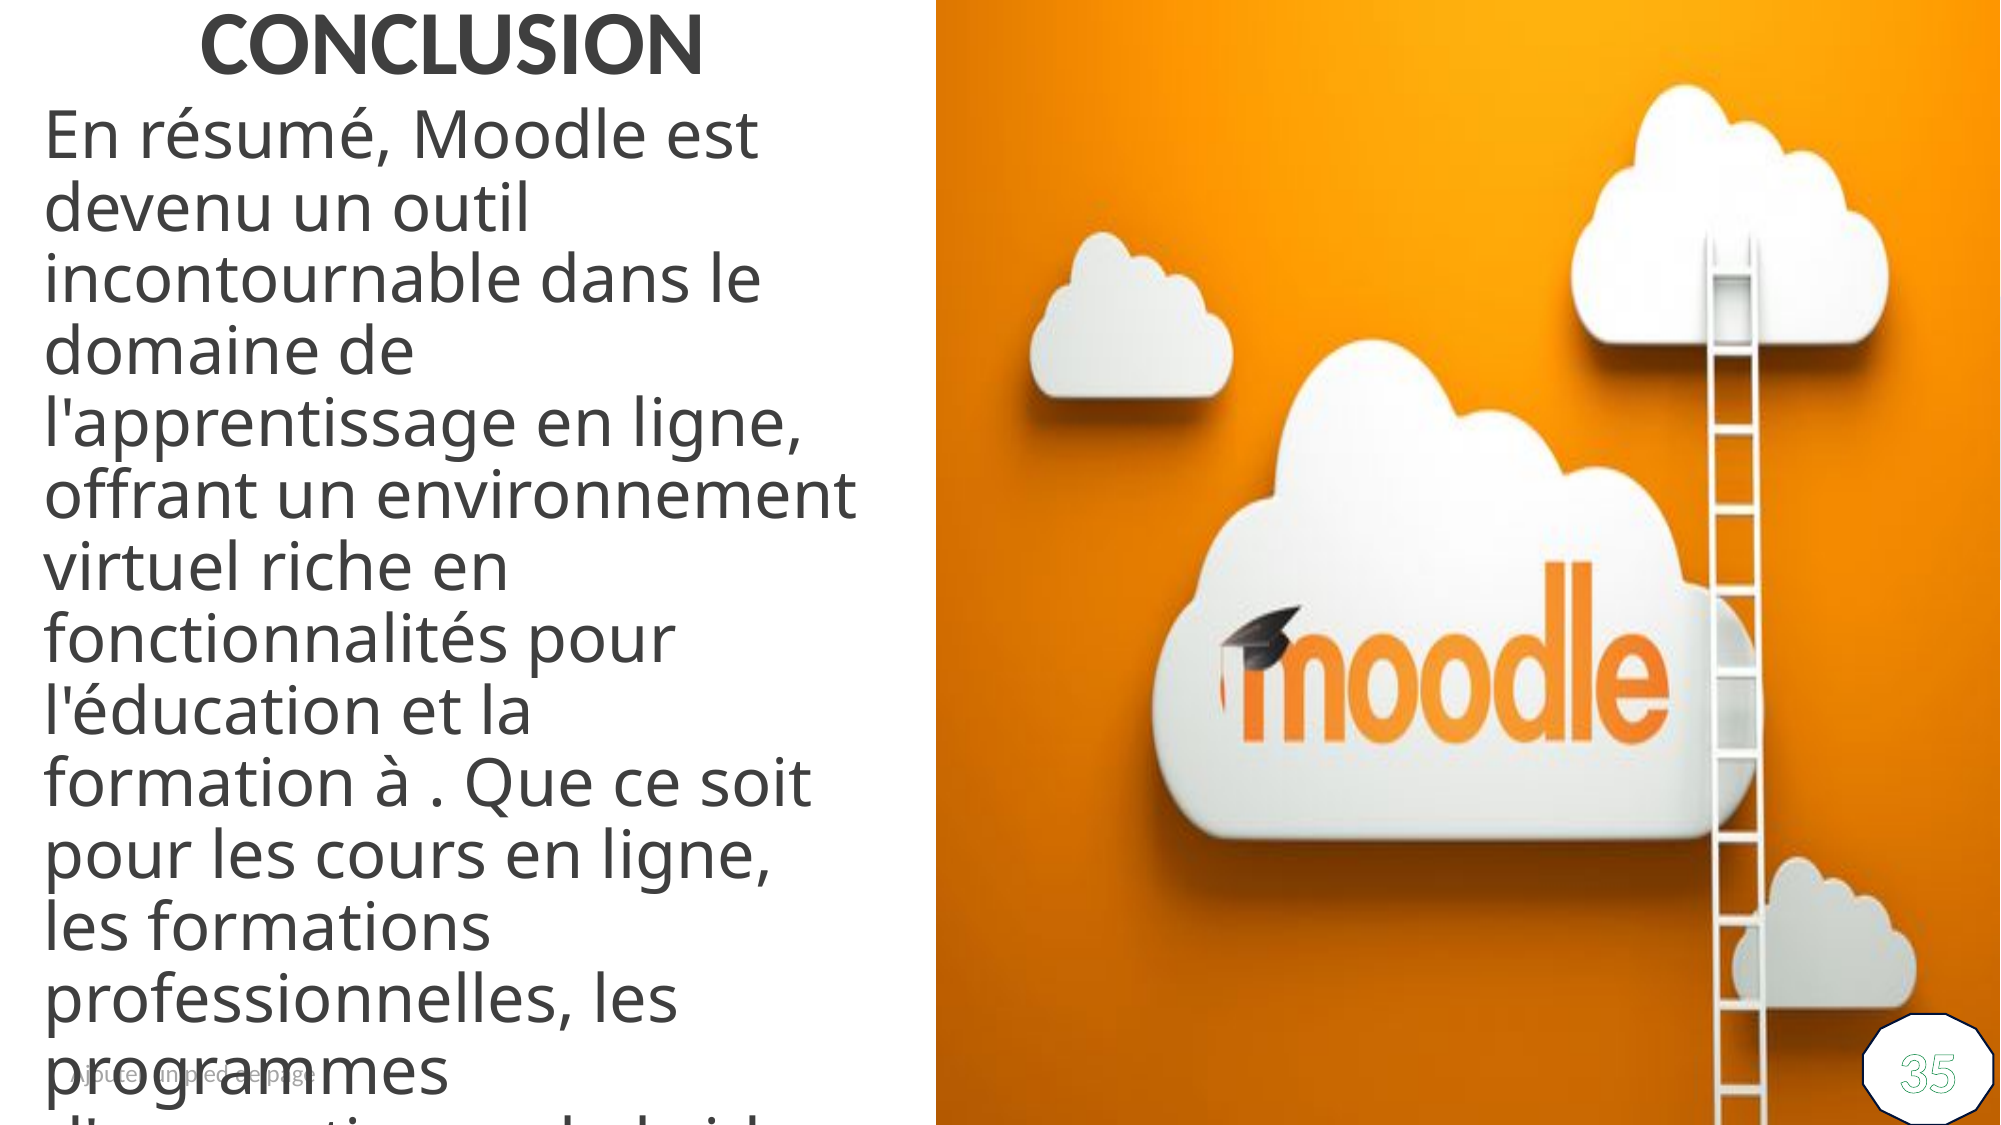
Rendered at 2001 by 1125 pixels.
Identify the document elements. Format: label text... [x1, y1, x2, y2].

picture [936, 0, 2000, 1125]
title CONCLUSION [0, 0, 936, 95]
list En résumé, Moodle est devenu un outil incontournable dans le domaine de l'apprentissage en ligne, offrant un environnement virtuel riche en fonctionnalités pour l'éducation et la formation à . Que ce soit pour les cours en ligne, les formations professionnelles, les programmes d'apprentissage hybrides ou l'enseignement à distance, Moodle fournit une plateforme solide et évolutive pour soutenir l'apprentissage et favoriser l'engagement des apprenants. [28, 94, 879, 1125]
